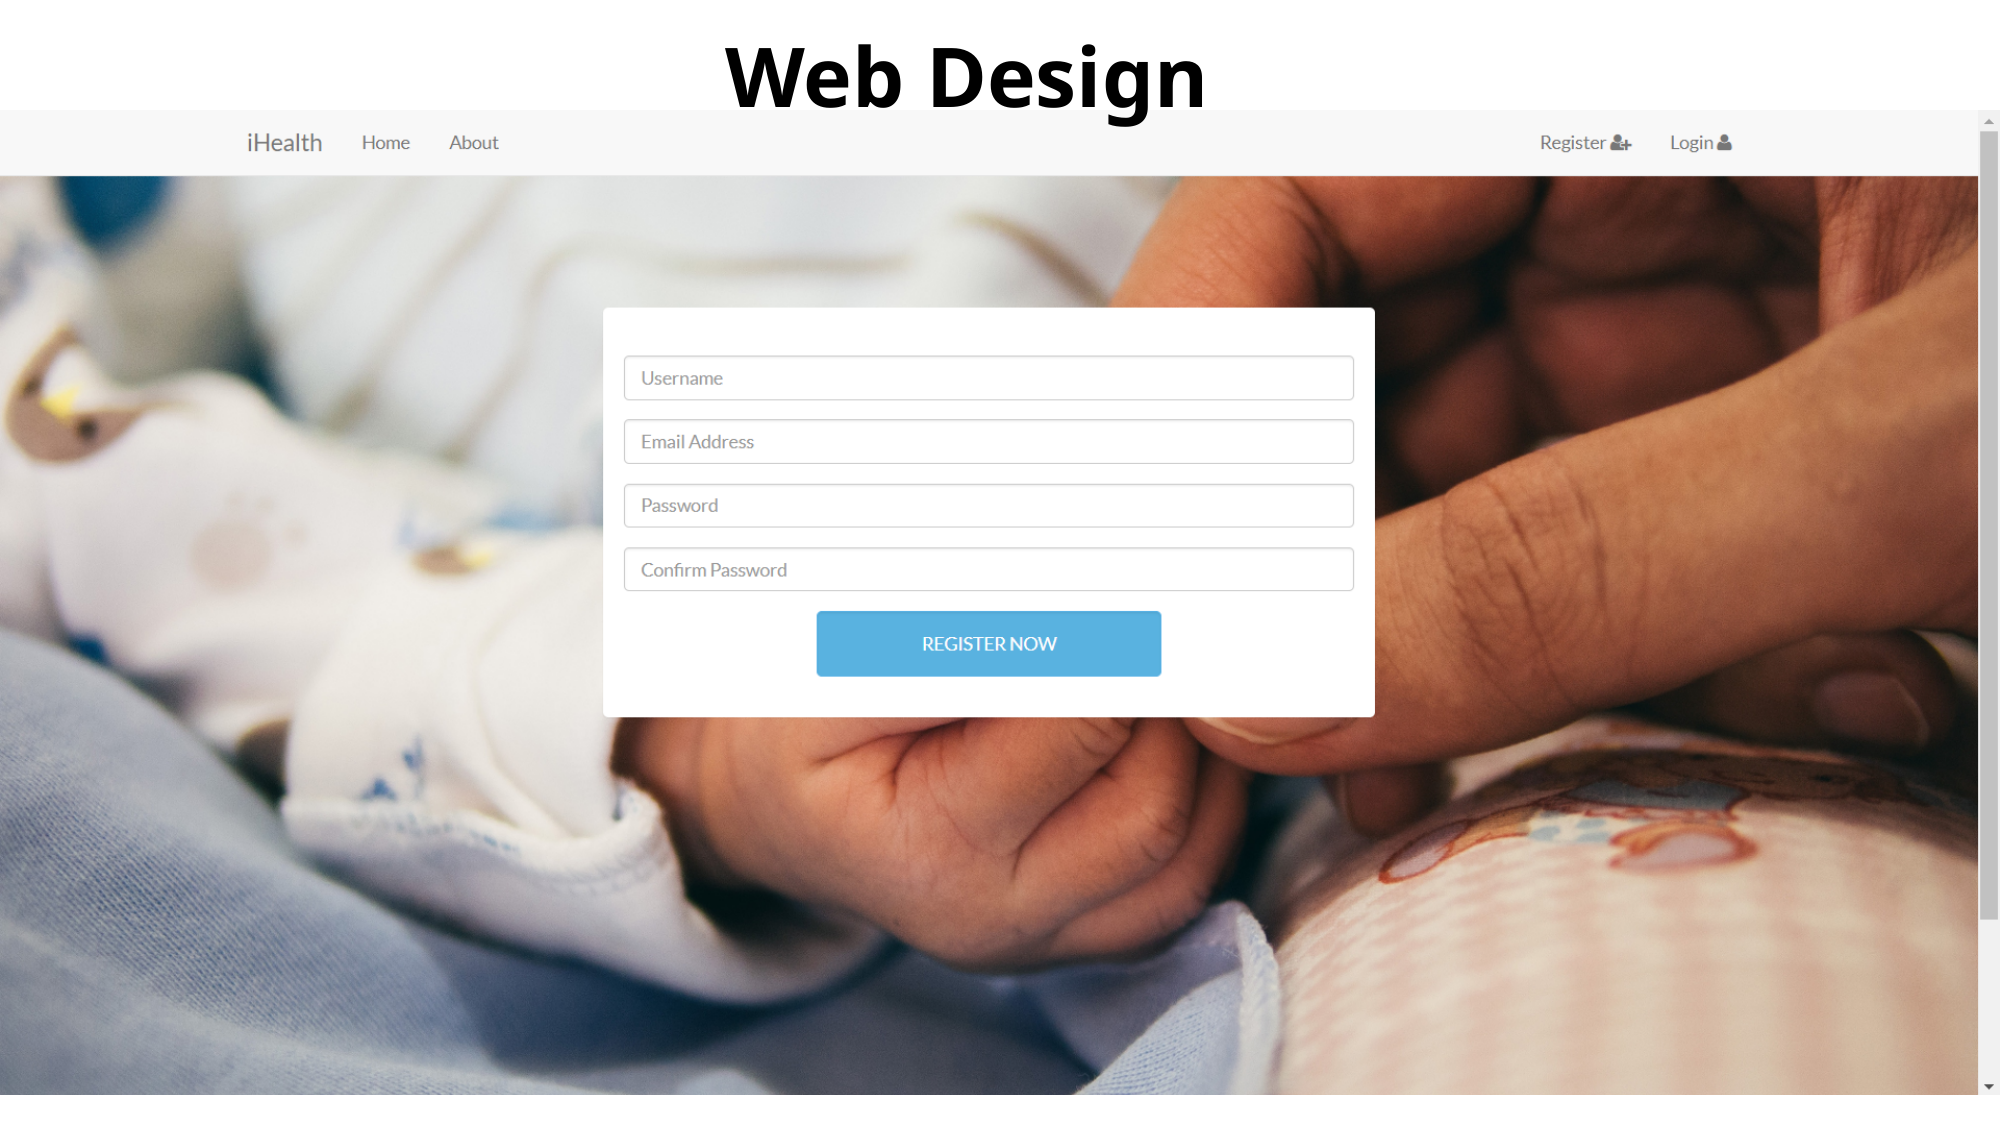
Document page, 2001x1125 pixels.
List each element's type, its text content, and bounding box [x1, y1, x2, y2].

picture [0, 110, 2000, 1095]
text_box Web Design [701, 18, 1234, 110]
